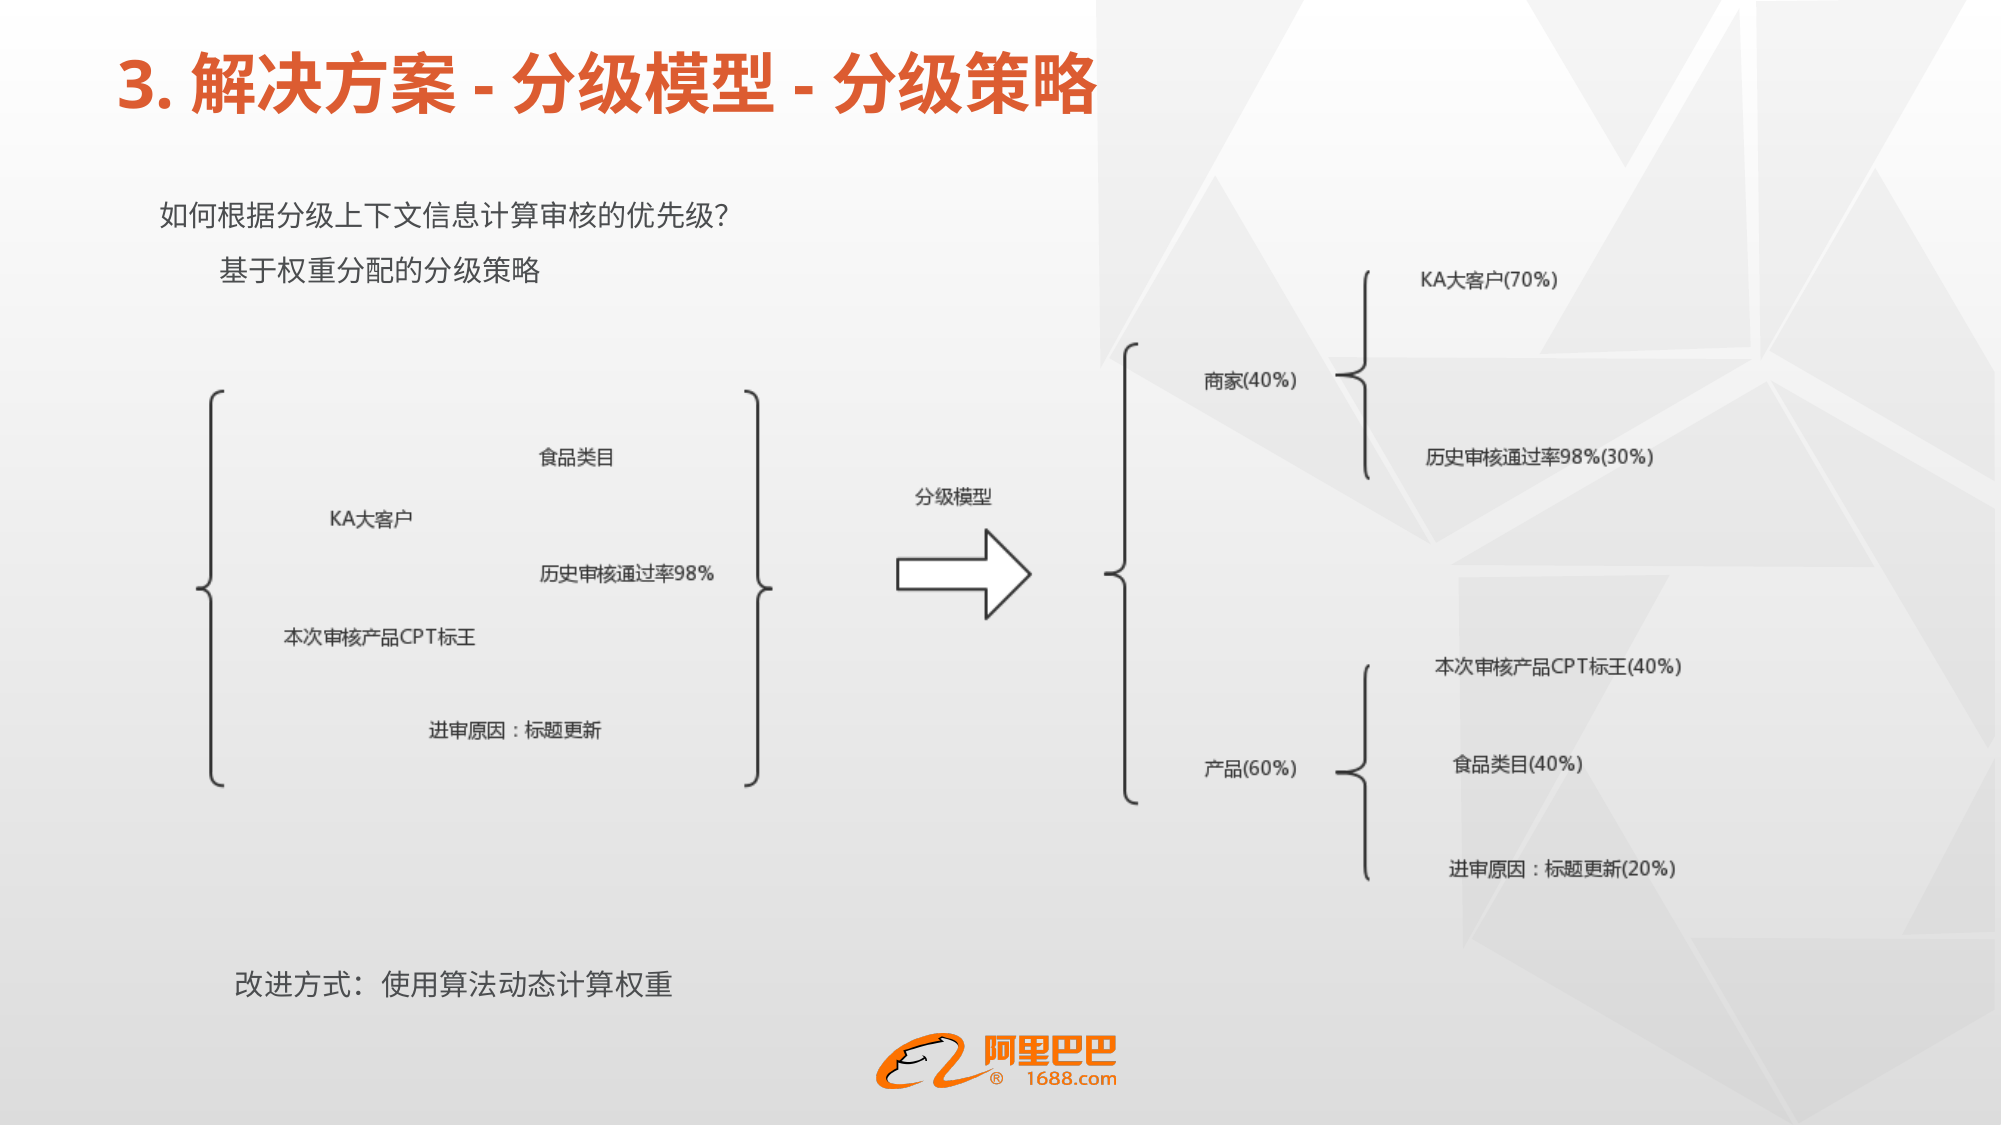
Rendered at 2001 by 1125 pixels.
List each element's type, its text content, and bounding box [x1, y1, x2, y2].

picture [876, 1033, 1116, 1089]
picture [127, 179, 1778, 945]
title 3.解决方案-分级模型-分级策略 [102, 22, 1900, 153]
text_box 改进方式：使用算法动态计算权重 [220, 948, 1617, 1009]
